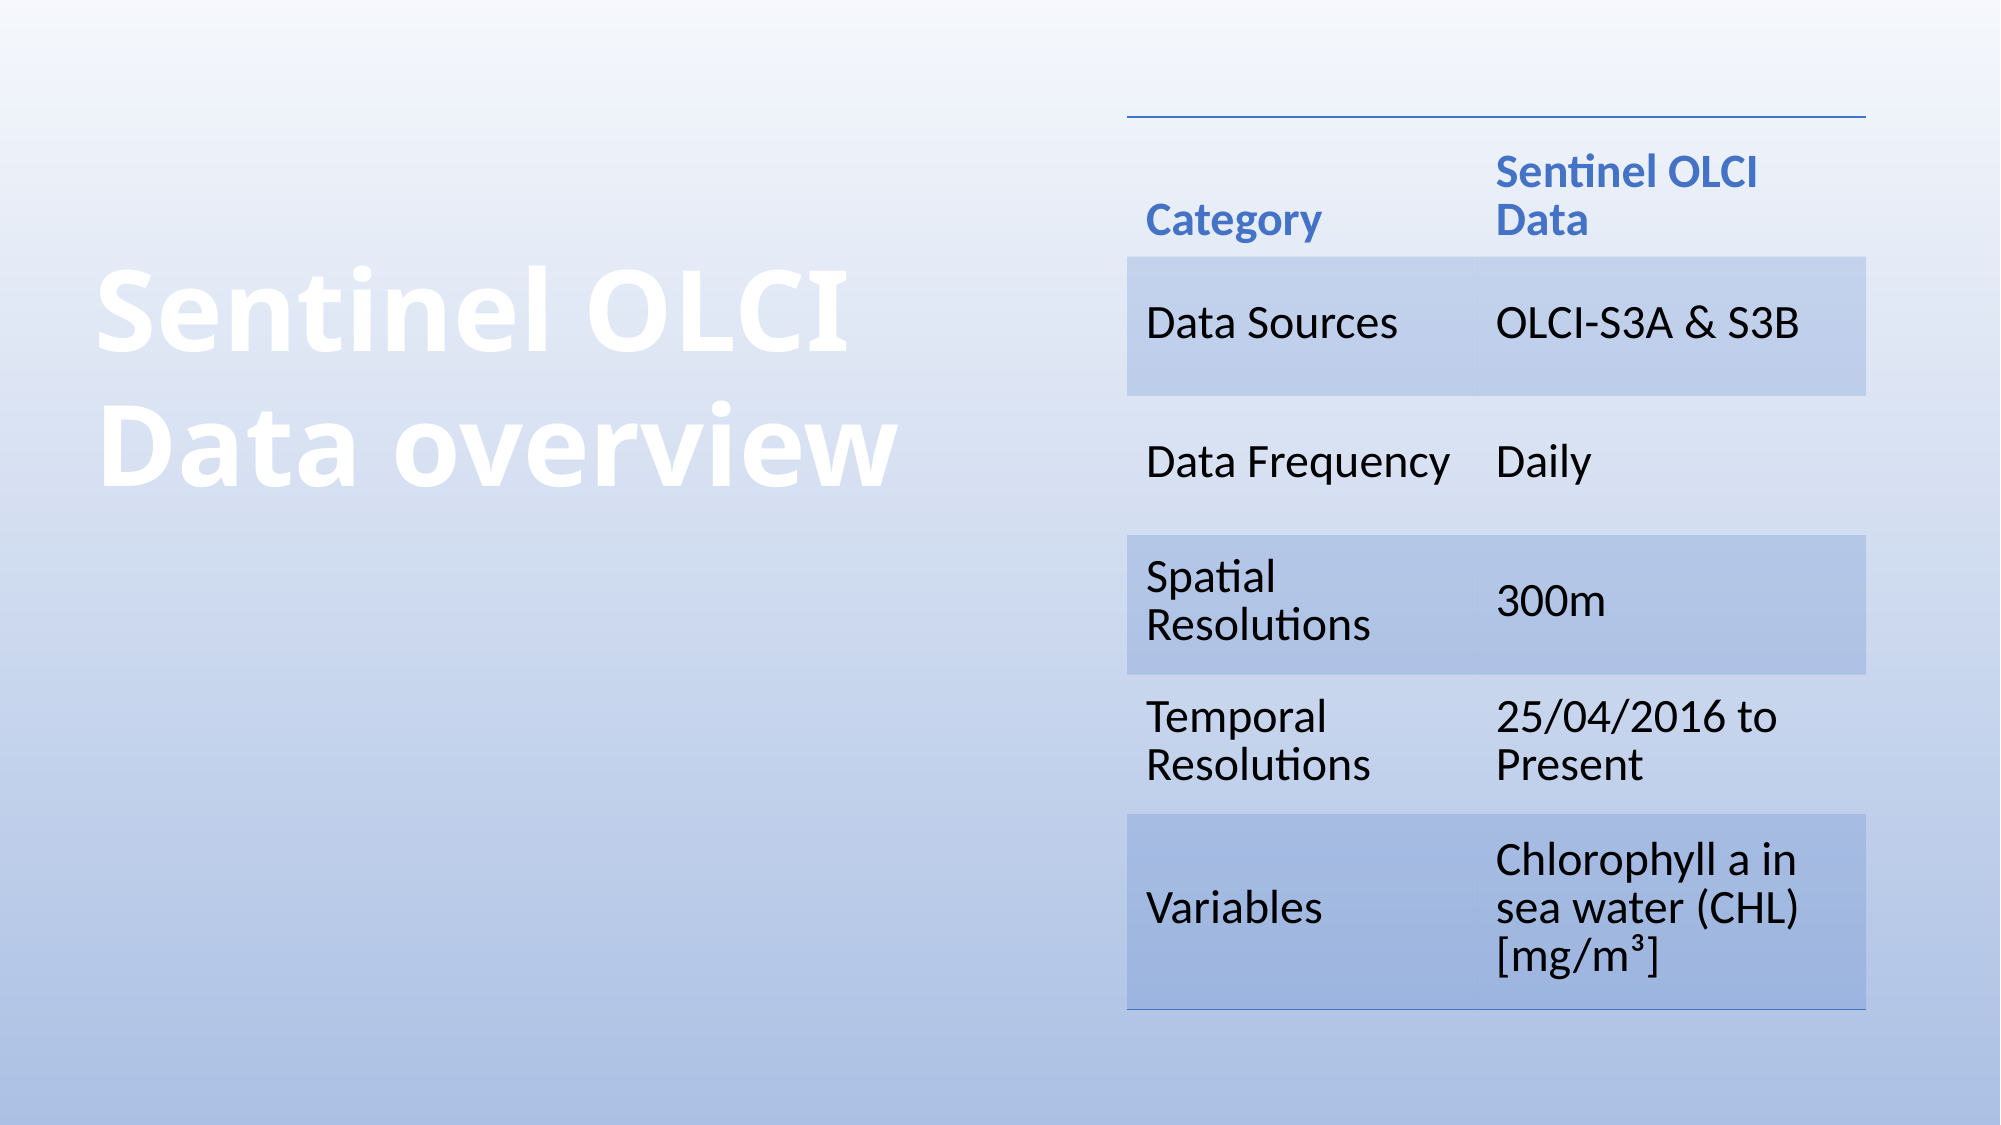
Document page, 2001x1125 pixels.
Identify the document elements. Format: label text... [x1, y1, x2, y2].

table_cell 300m [1477, 535, 1866, 675]
table_cell OLCI-S3A & S3B [1477, 257, 1866, 396]
table_header Category [1127, 118, 1477, 257]
table_cell Spatial Resolutions [1127, 535, 1477, 675]
table_cell Data Frequency [1127, 396, 1477, 535]
table_cell 25/04/2016 to Present [1477, 675, 1866, 814]
table_header Sentinel OLCI Data [1477, 118, 1866, 257]
table_cell Daily [1477, 396, 1866, 535]
table_cell Data Sources [1127, 257, 1477, 396]
table_cell Temporal Resolutions [1127, 675, 1477, 814]
table_cell Chlorophyll a in sea water (CHL) [mg/m³] [1477, 814, 1866, 1009]
text_box Sentinel OLCI Data overview [79, 65, 938, 683]
table_cell Variables [1127, 814, 1477, 1009]
